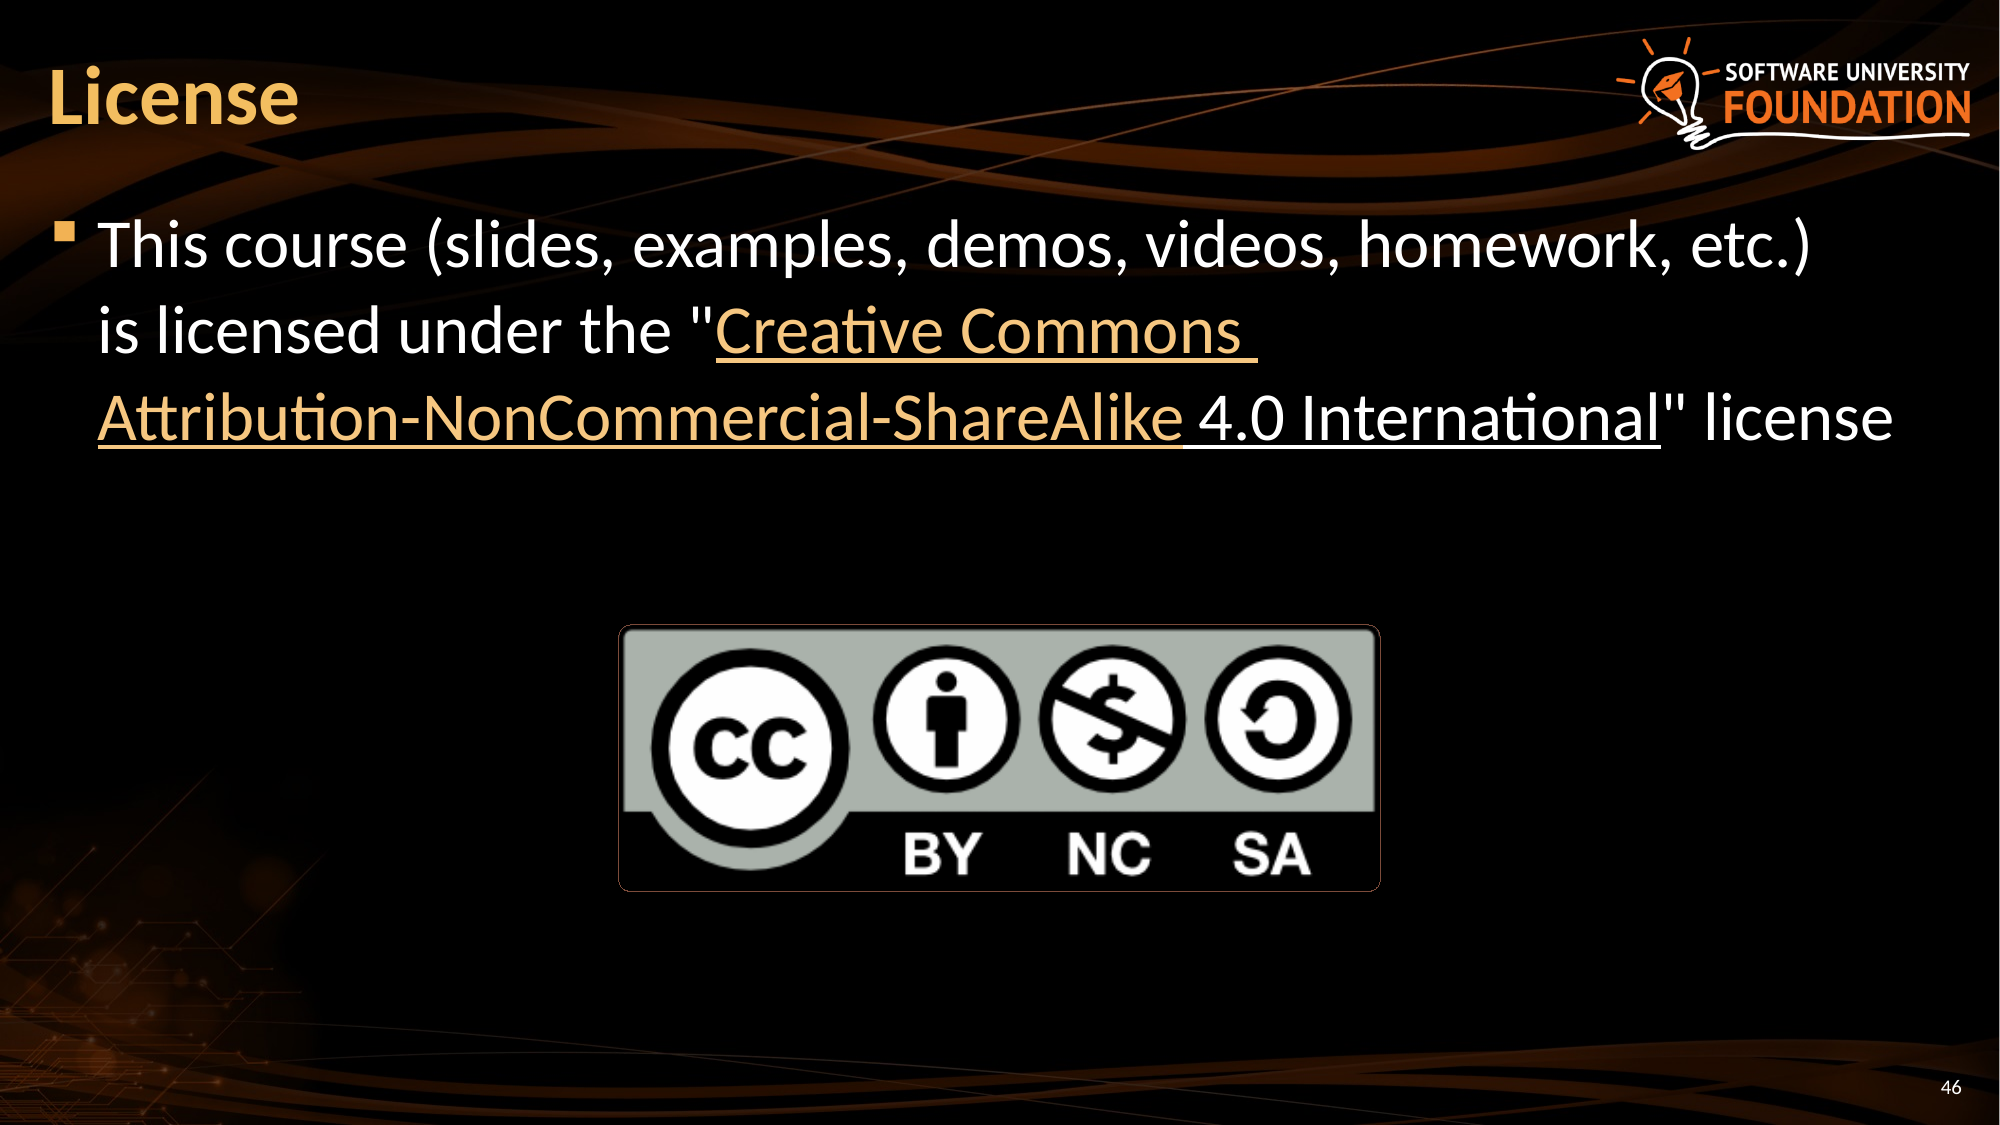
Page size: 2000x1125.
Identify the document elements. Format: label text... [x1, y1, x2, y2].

slide_number 46 [1897, 1070, 1968, 1103]
picture [0, 0, 2000, 1125]
title License [30, 6, 1602, 189]
list This course (slides, examples, demos, videos, homework, etc.) is licensed under the "Creative Commons Attribution-NonCommercial-ShareAlike 4.0 International" license [31, 188, 1968, 484]
